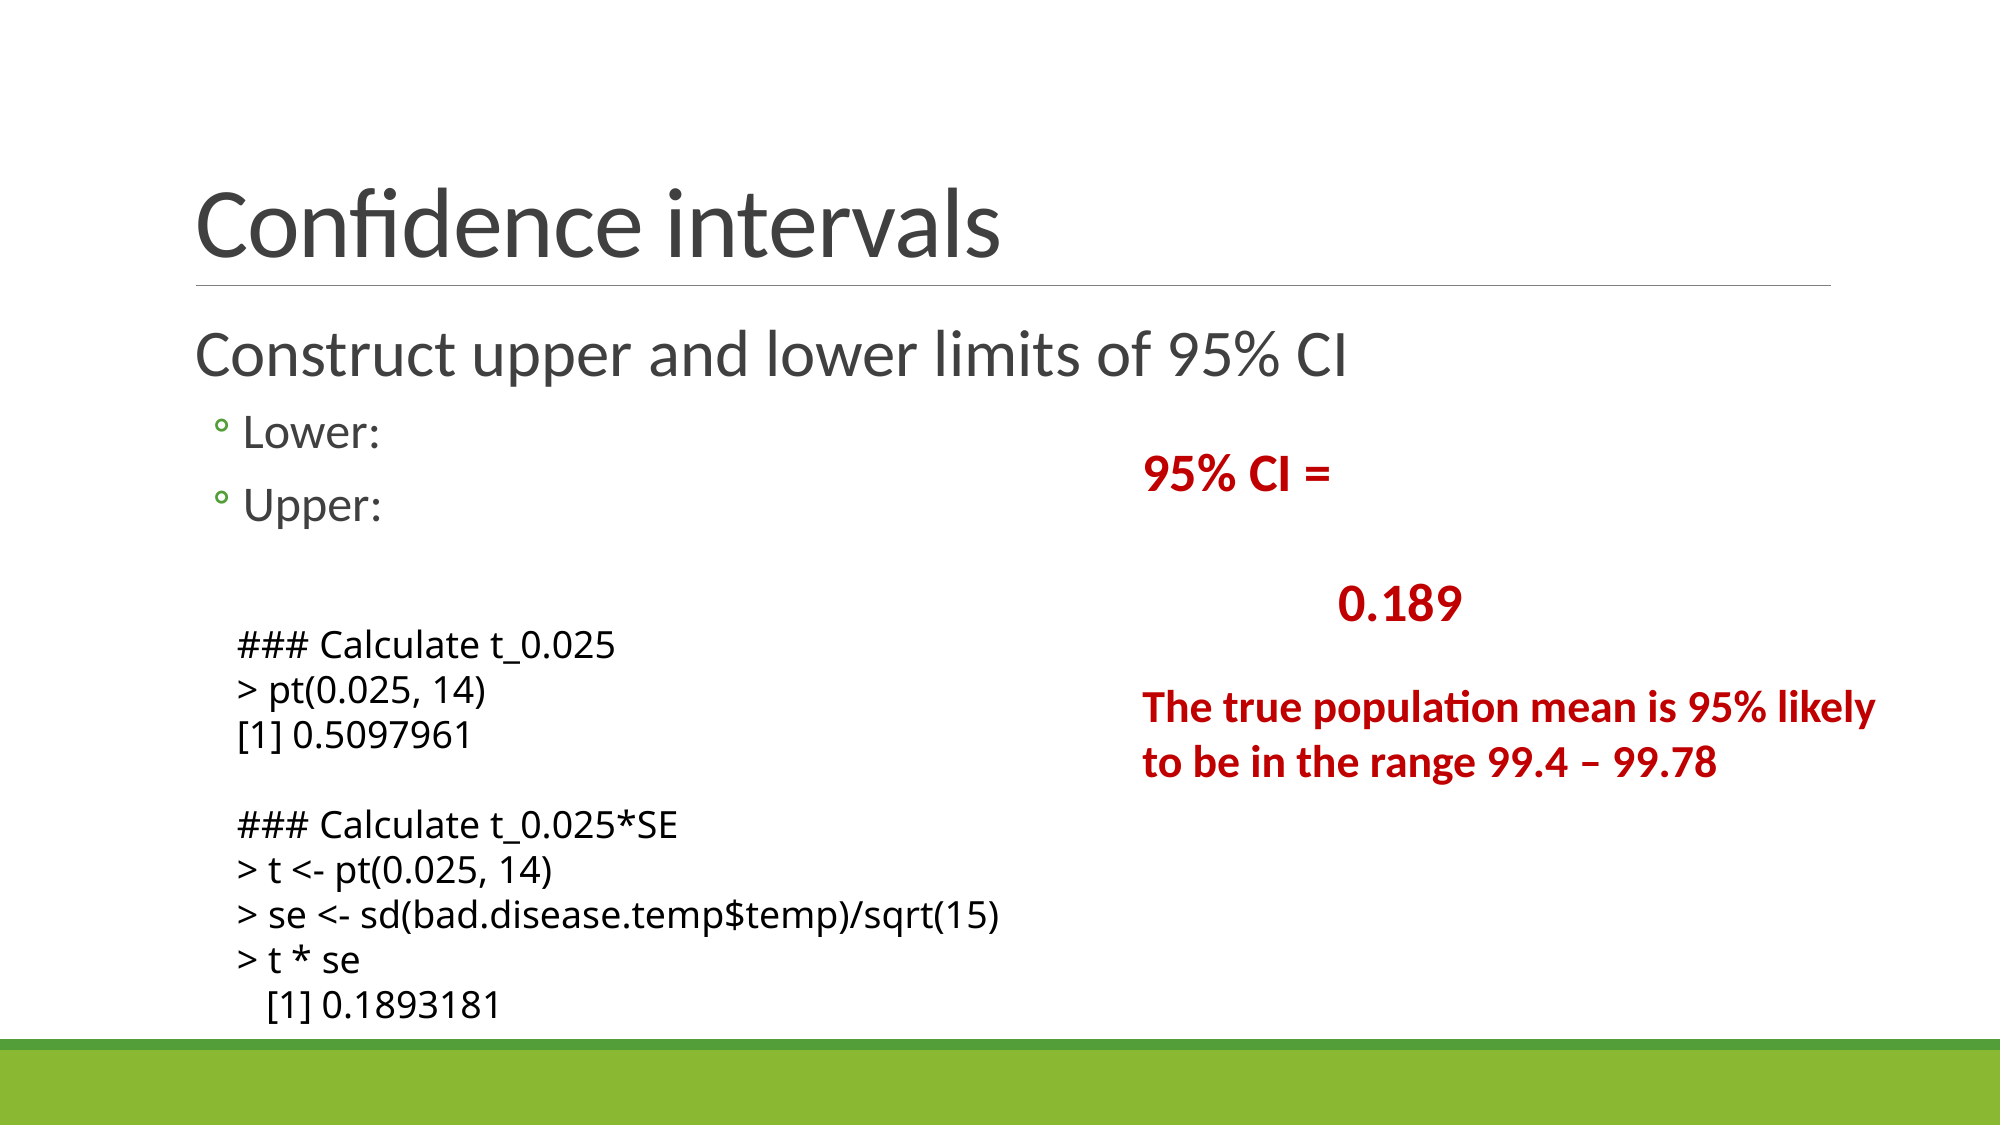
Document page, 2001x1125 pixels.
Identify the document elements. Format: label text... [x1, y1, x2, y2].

title Confidence intervals [180, 47, 1830, 285]
text_box ### Calculate t_0.025 > pt(0.025, 14) [1] 0.5097961 ### Calculate t_0.025*SE > t <- pt(0.025, 14) > se <- sd(bad.disease.temp$temp)/sqrt(15) > t * se [1] 0.1893181 [222, 613, 1760, 1124]
